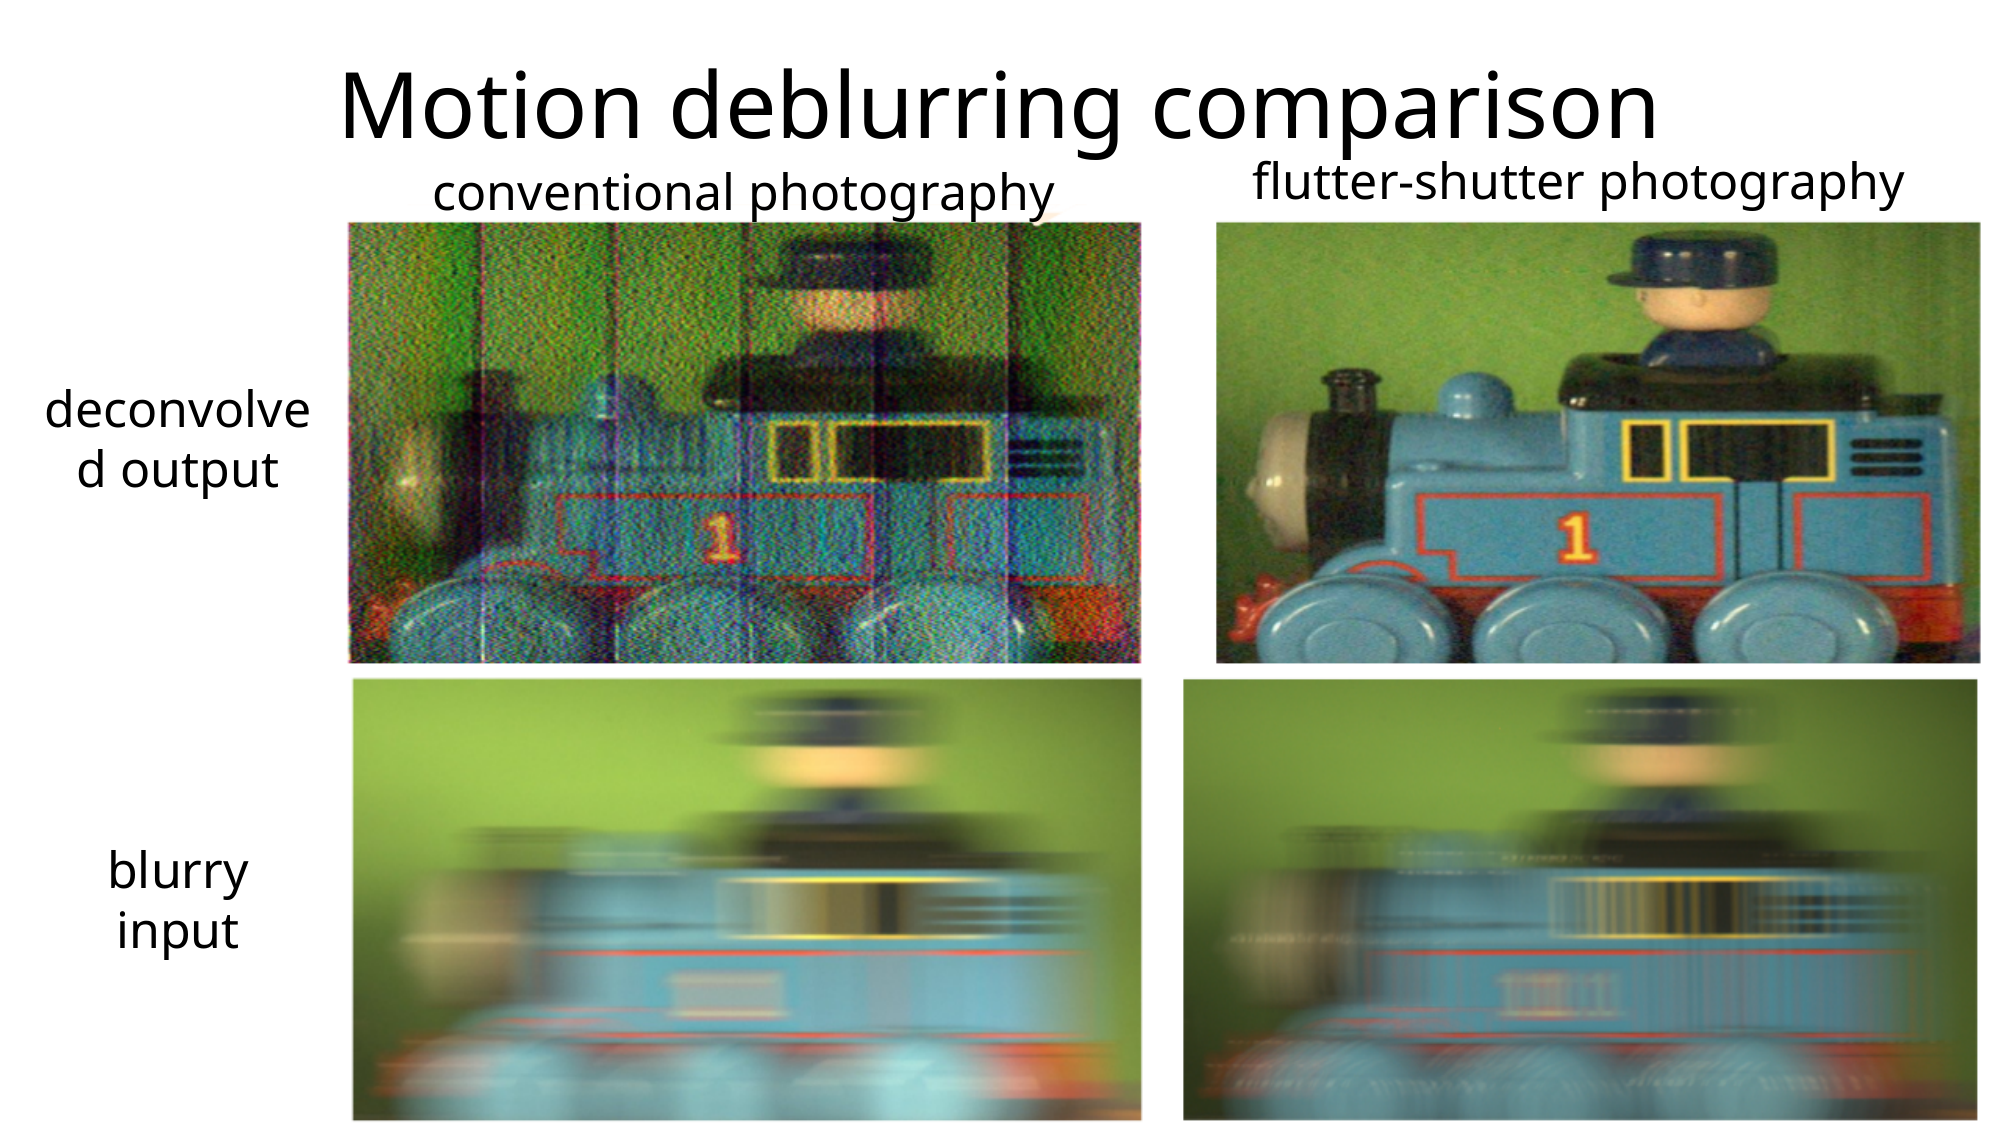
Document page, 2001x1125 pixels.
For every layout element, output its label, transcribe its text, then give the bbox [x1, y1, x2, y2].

text_box blurry input [56, 830, 300, 966]
text_box deconvolved output [20, 370, 313, 506]
picture [335, 204, 1984, 673]
text_box flutter-shutter photography [1174, 141, 1984, 147]
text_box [313, 147, 1987, 1125]
title Motion deblurring comparison [0, 0, 2000, 218]
